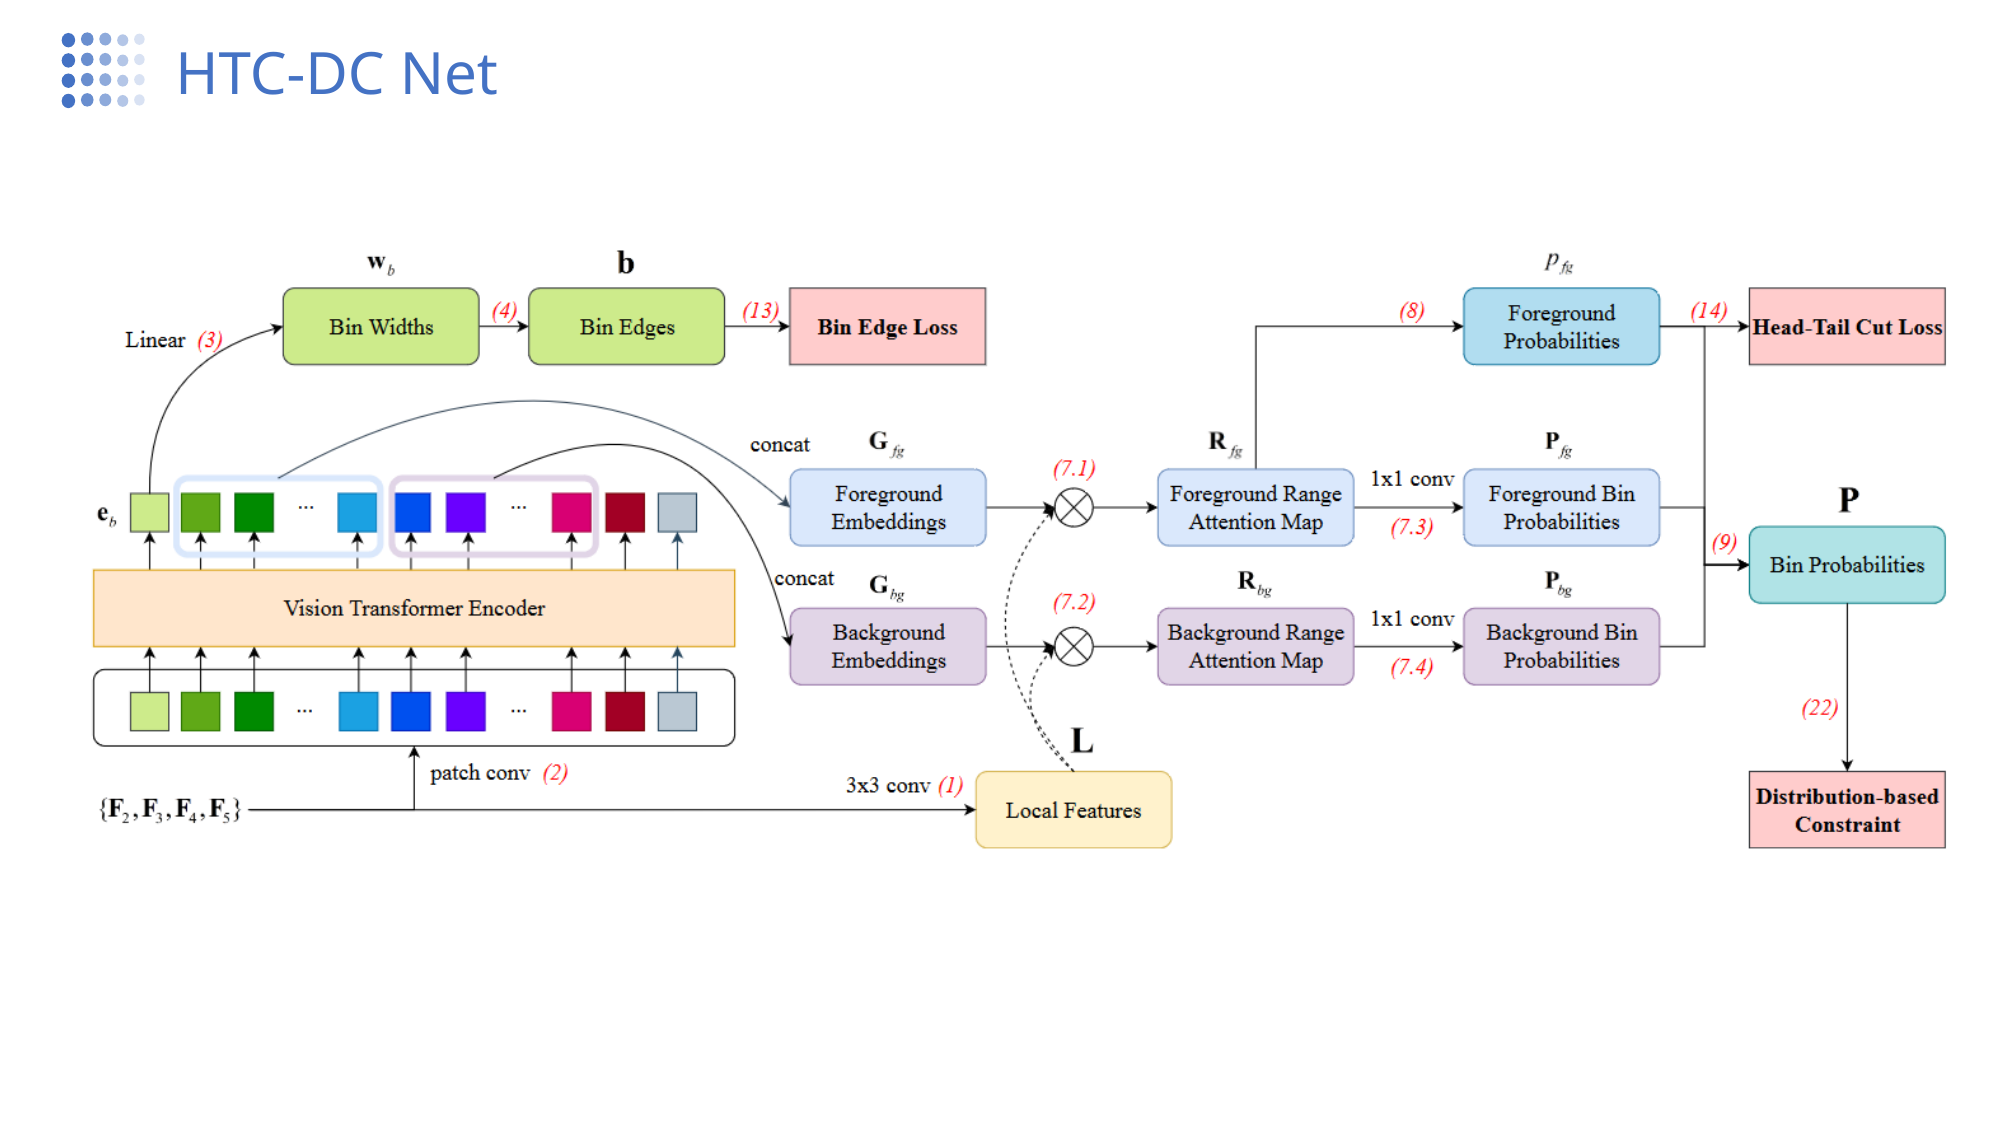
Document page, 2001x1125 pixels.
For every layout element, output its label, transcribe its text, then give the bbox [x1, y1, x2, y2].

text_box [61, 32, 145, 109]
picture [2, 222, 2000, 903]
text_box HTC-DC Net [160, 29, 854, 114]
